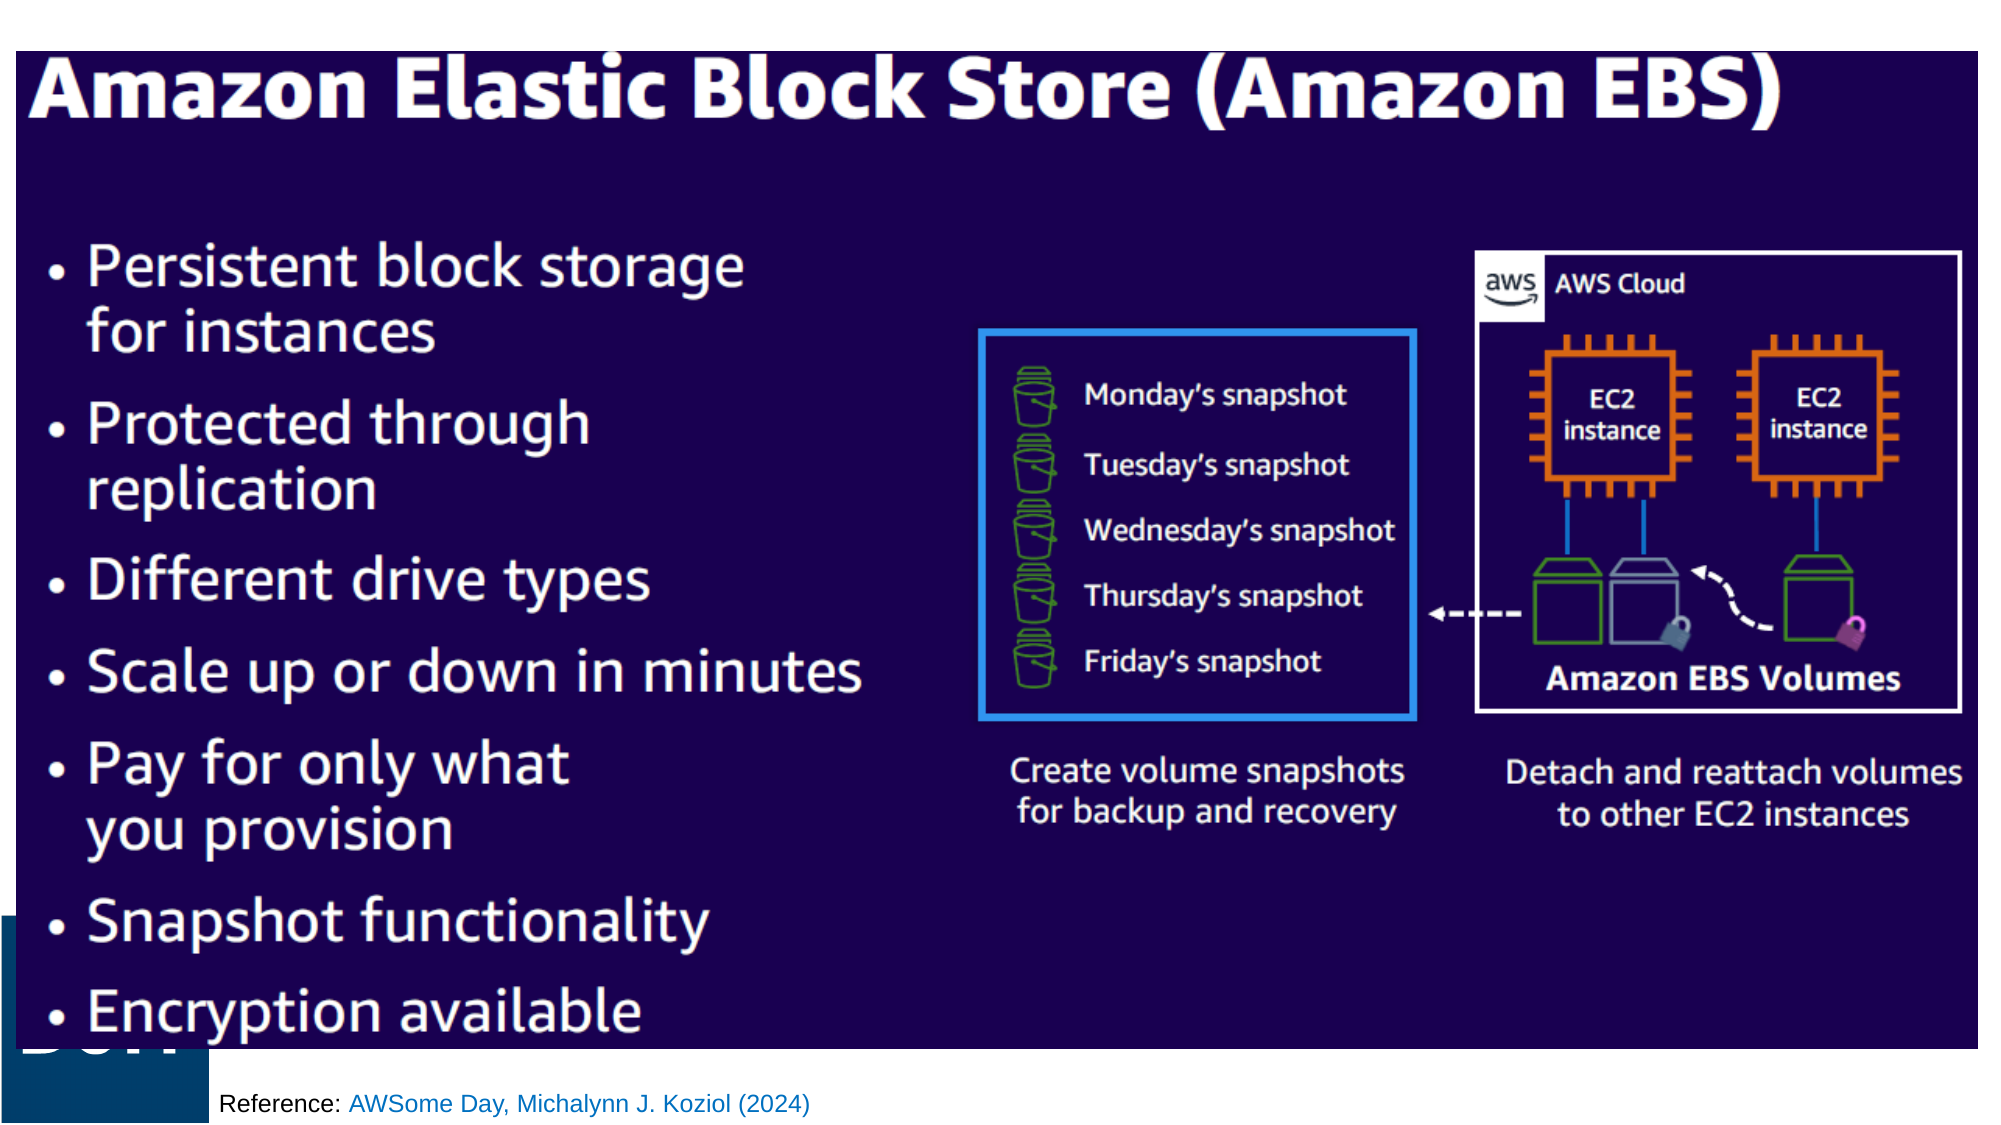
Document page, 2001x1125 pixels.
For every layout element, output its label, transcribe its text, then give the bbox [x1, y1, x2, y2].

picture [0, 51, 1979, 1125]
text_box Reference: AWSome Day, Michalynn J. Koziol (2024) [237, 1079, 832, 1125]
